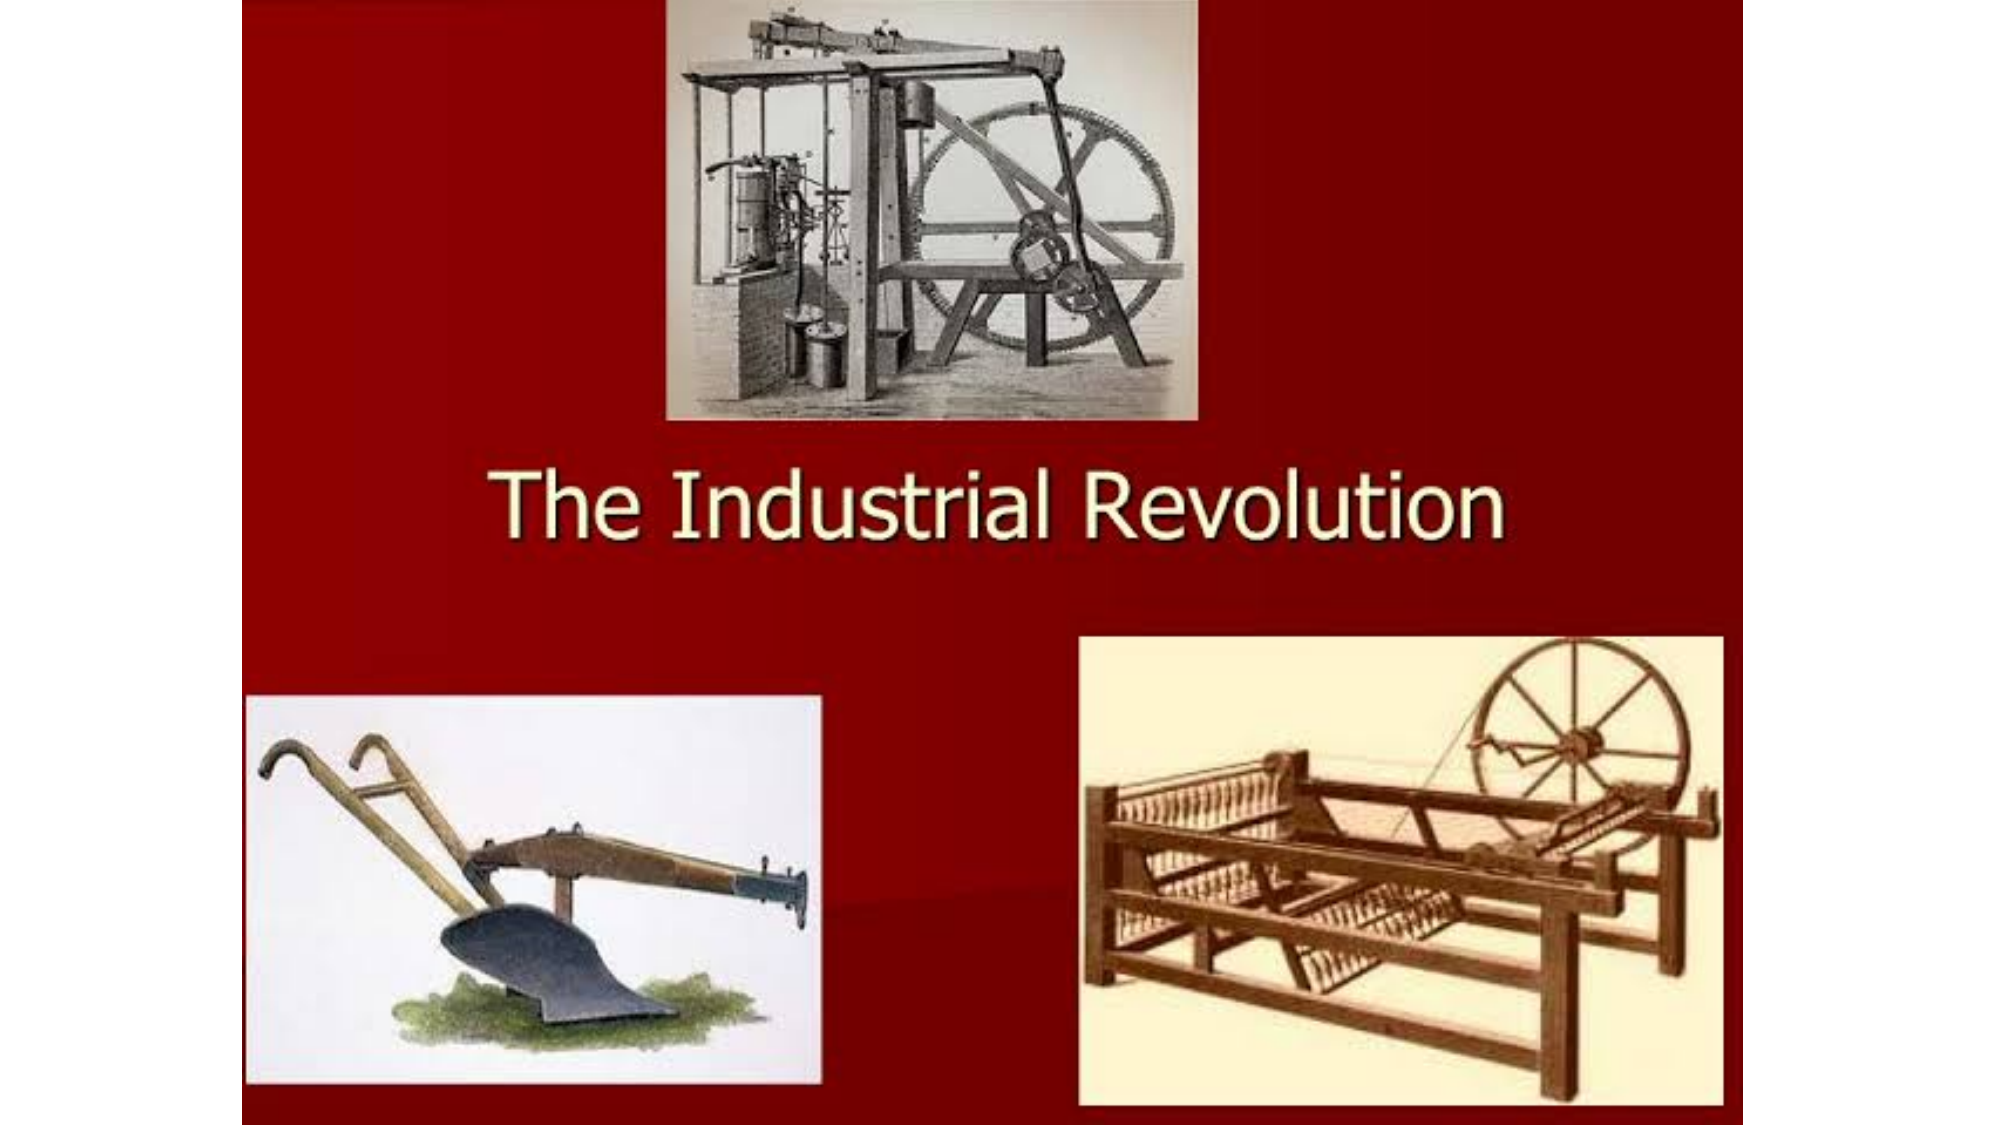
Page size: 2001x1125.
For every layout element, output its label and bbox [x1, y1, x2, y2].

picture [242, 0, 1743, 1125]
